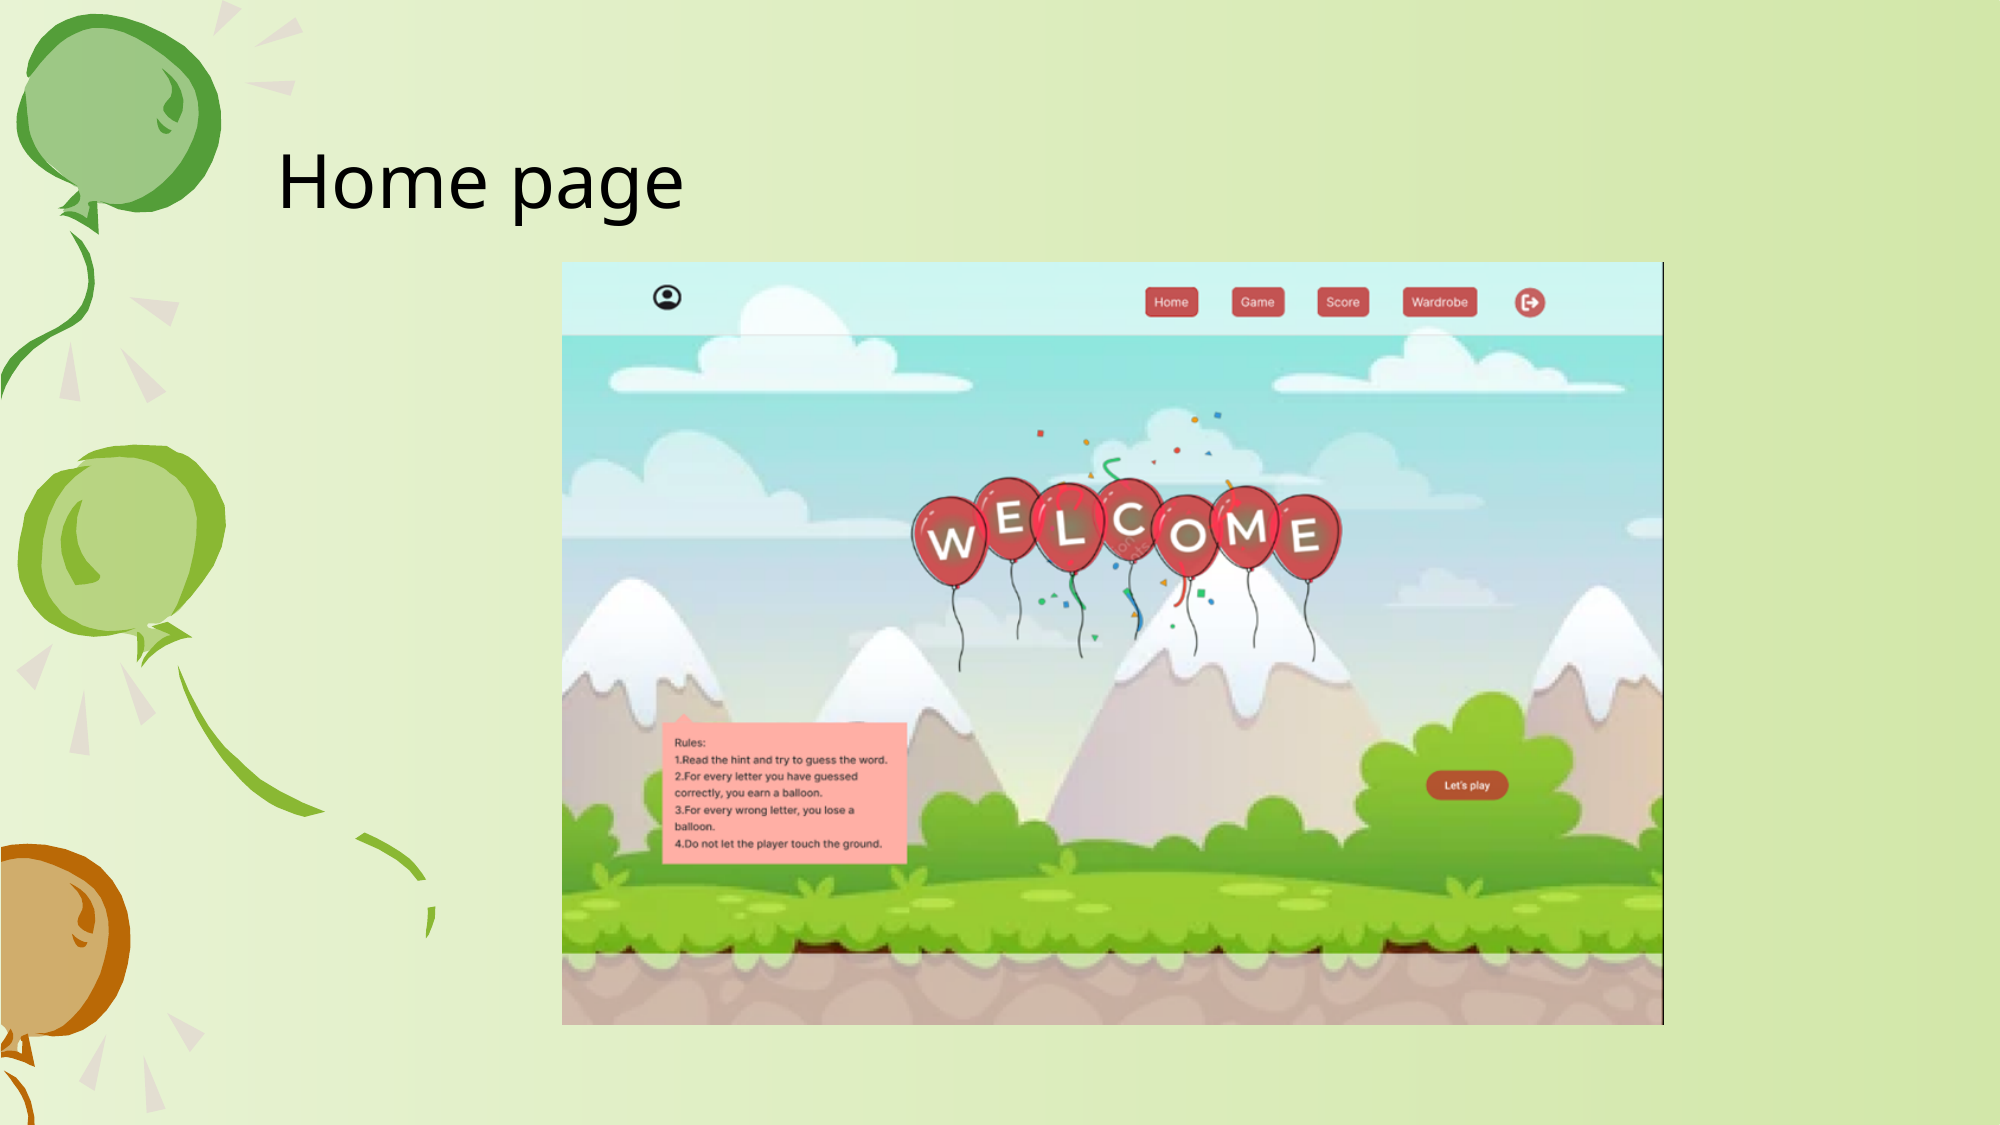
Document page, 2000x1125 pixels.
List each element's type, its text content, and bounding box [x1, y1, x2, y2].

title Home page [261, 29, 1867, 233]
picture [562, 262, 1664, 1025]
